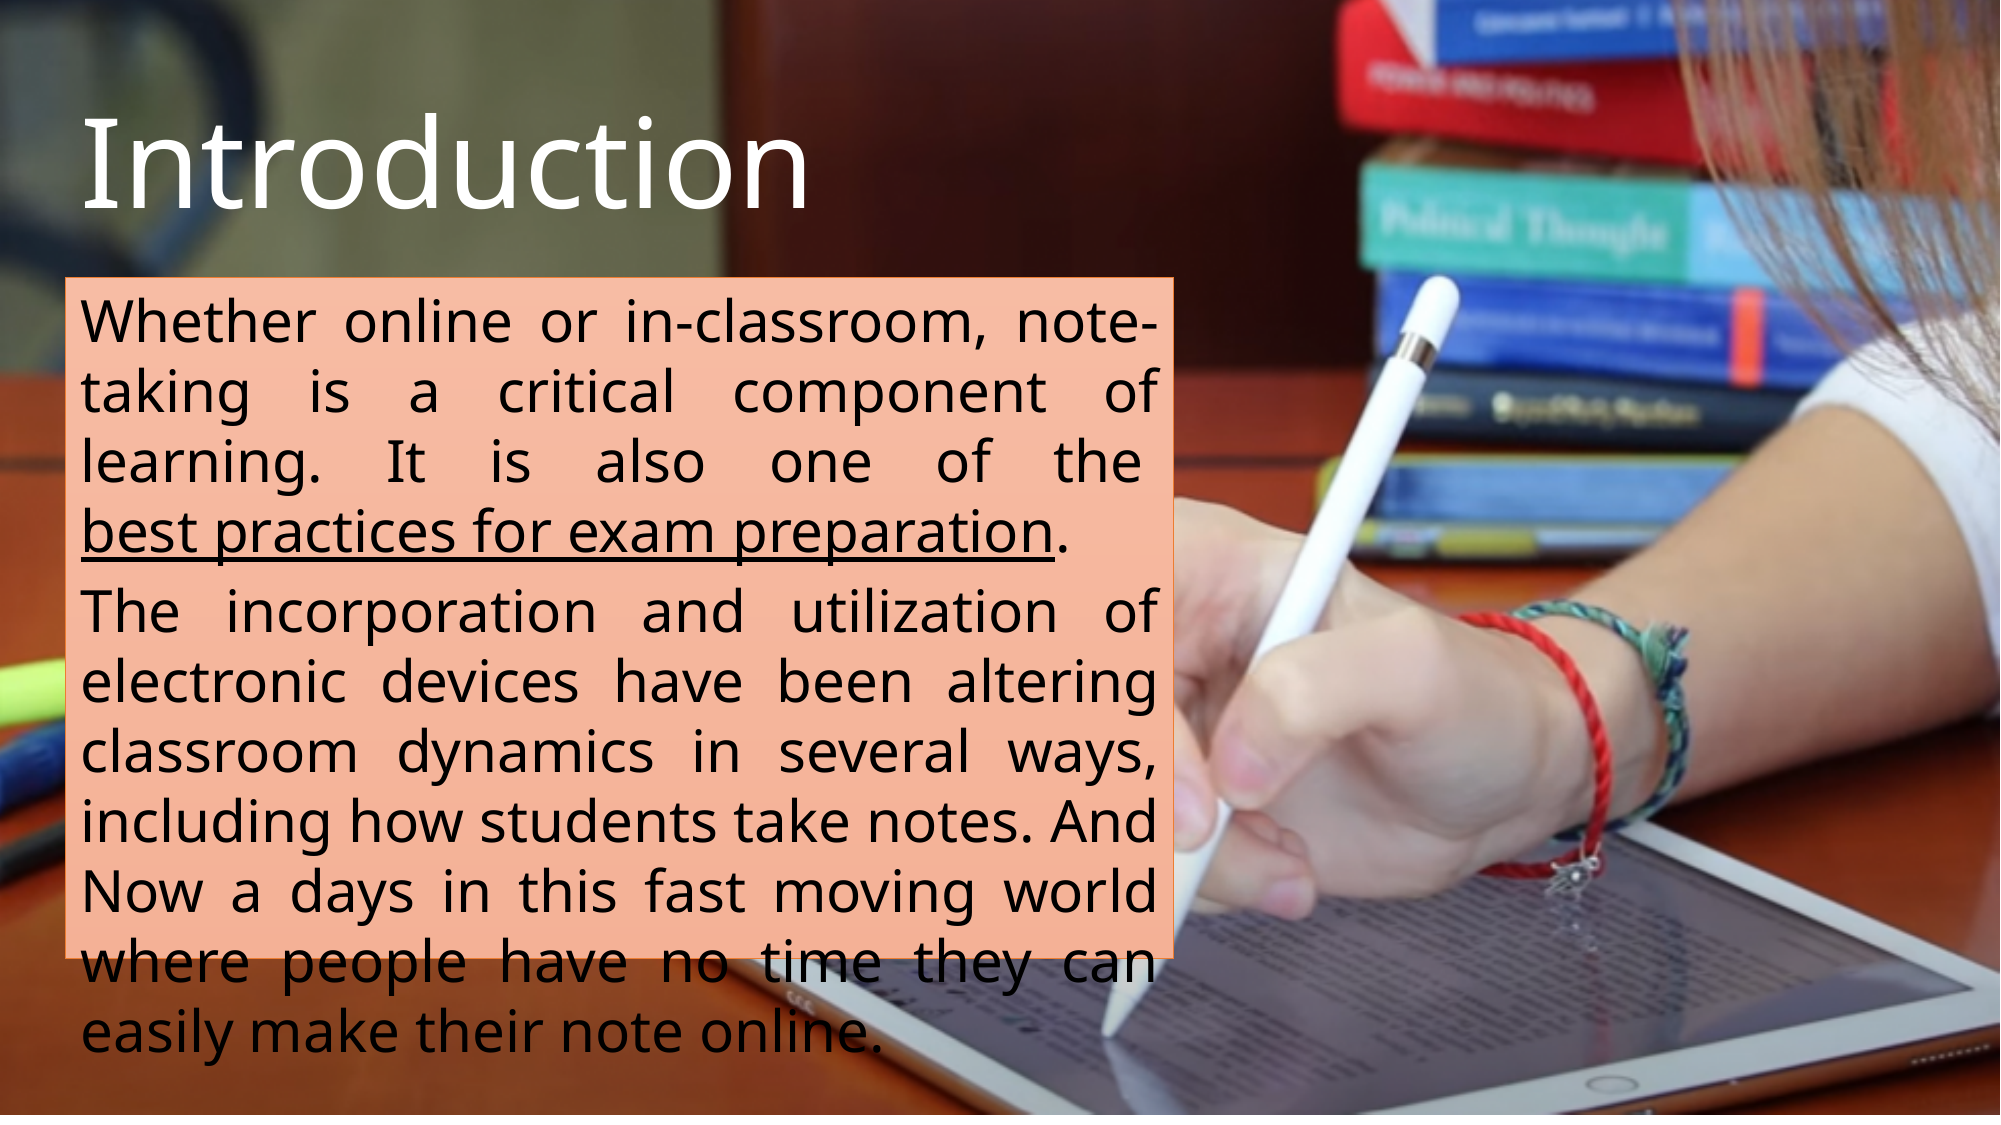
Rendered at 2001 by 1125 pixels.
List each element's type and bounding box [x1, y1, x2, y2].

list [0, 0, 2000, 1115]
